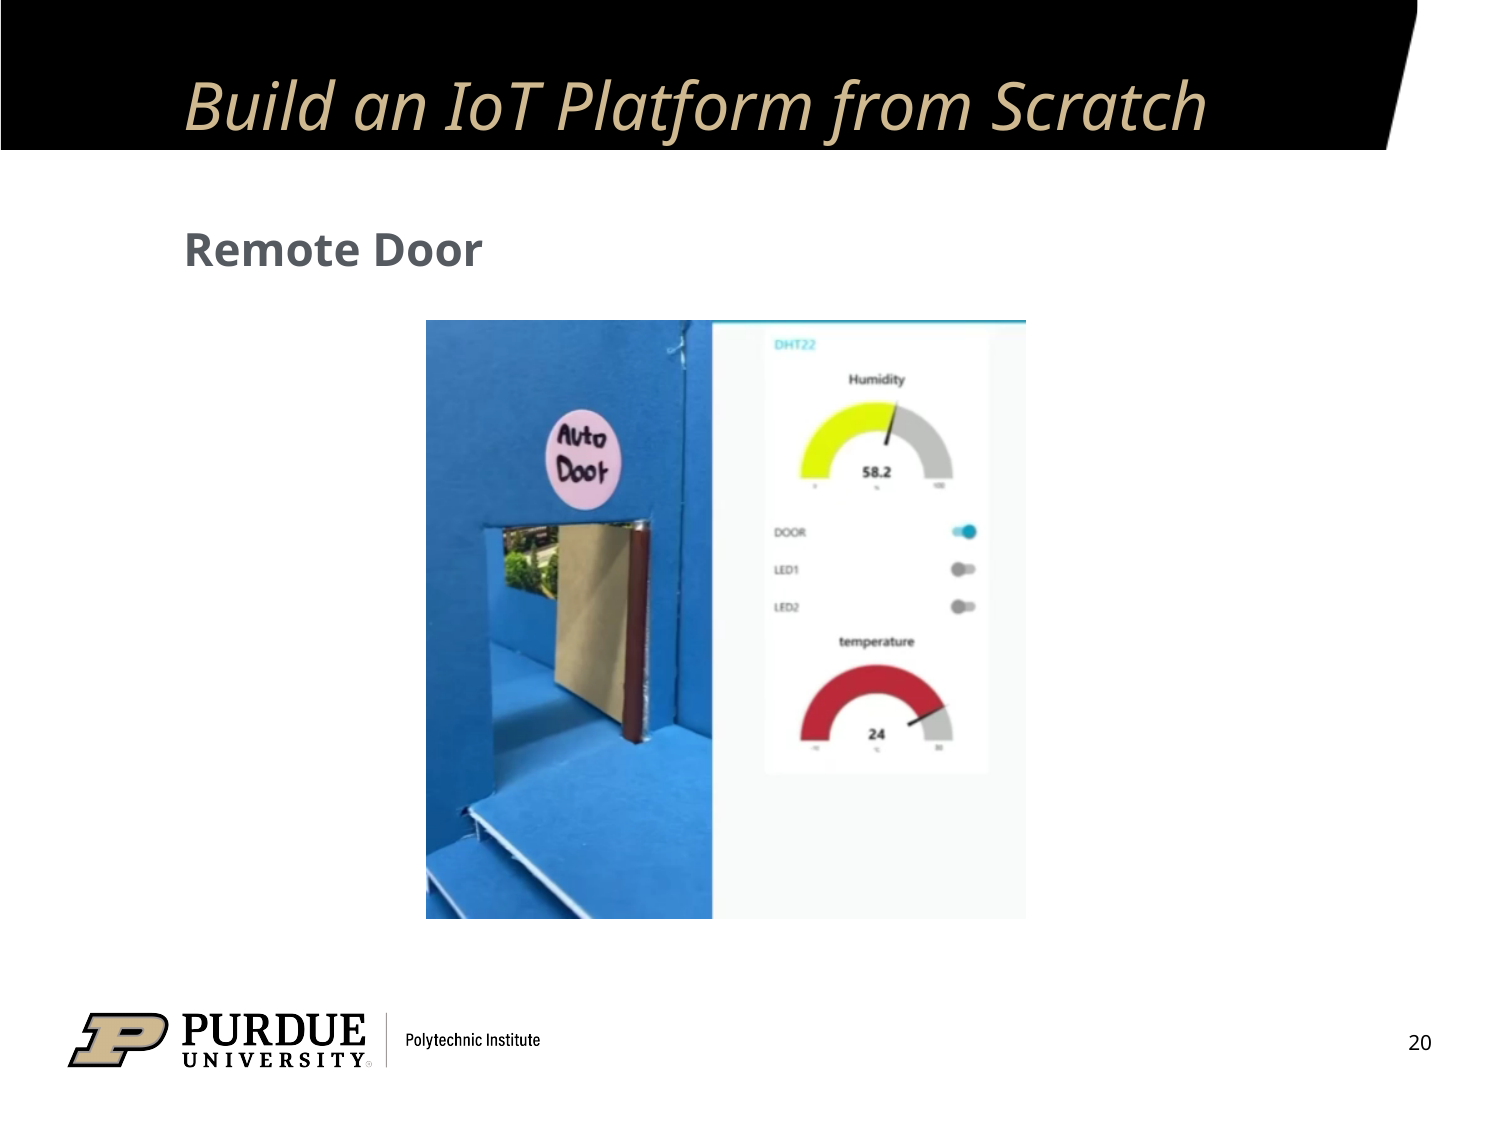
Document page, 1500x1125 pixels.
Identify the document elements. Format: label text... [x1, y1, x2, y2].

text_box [425, 319, 1026, 920]
subtitle Remote Door [183, 220, 1320, 277]
slide_number 20 [1390, 1013, 1451, 1074]
picture [67, 1010, 634, 1071]
title Build an IoT Platform from Scratch [180, 70, 1322, 221]
